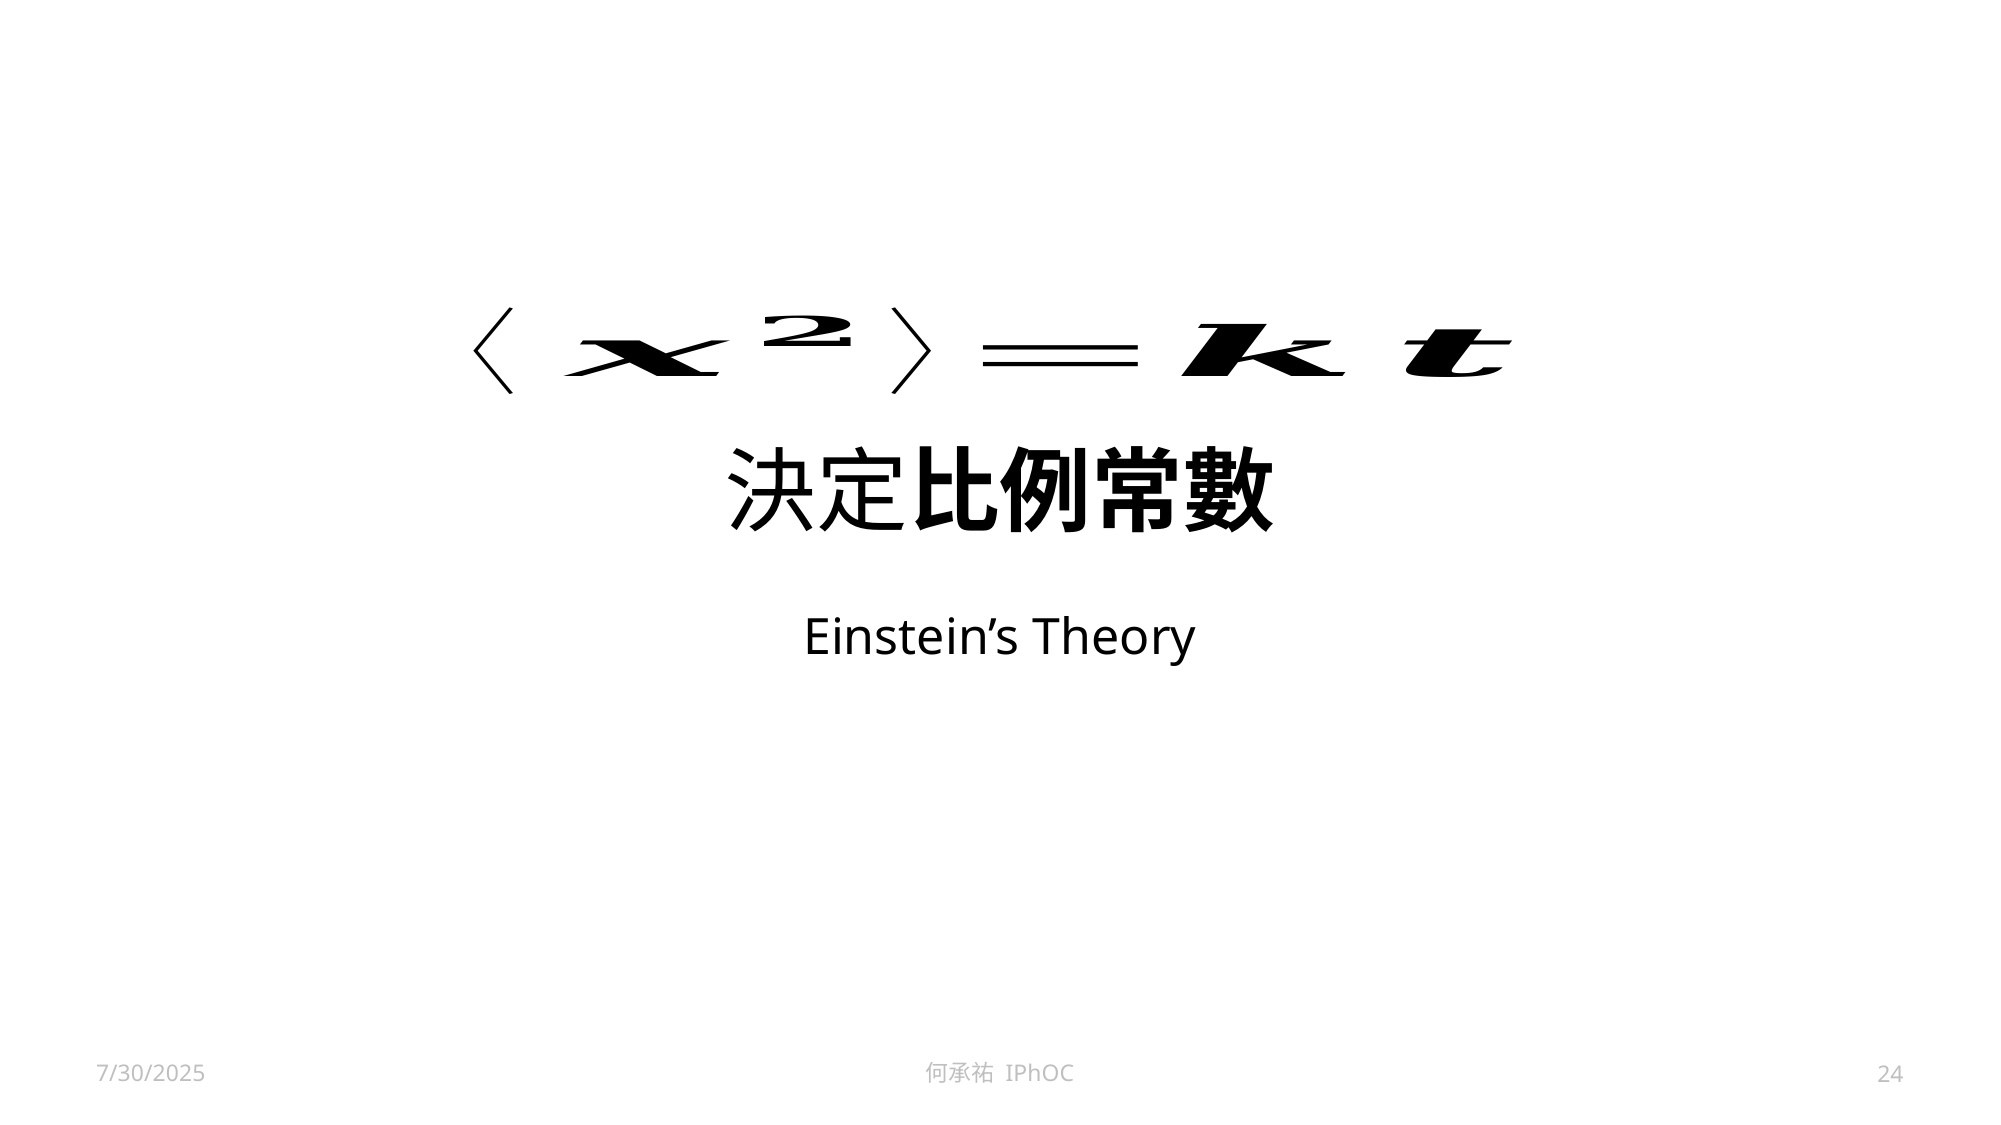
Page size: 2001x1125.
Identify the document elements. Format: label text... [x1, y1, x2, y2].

title 決定比例常數 [137, 404, 1863, 585]
text_box Einstein’s Theory [788, 597, 1212, 673]
